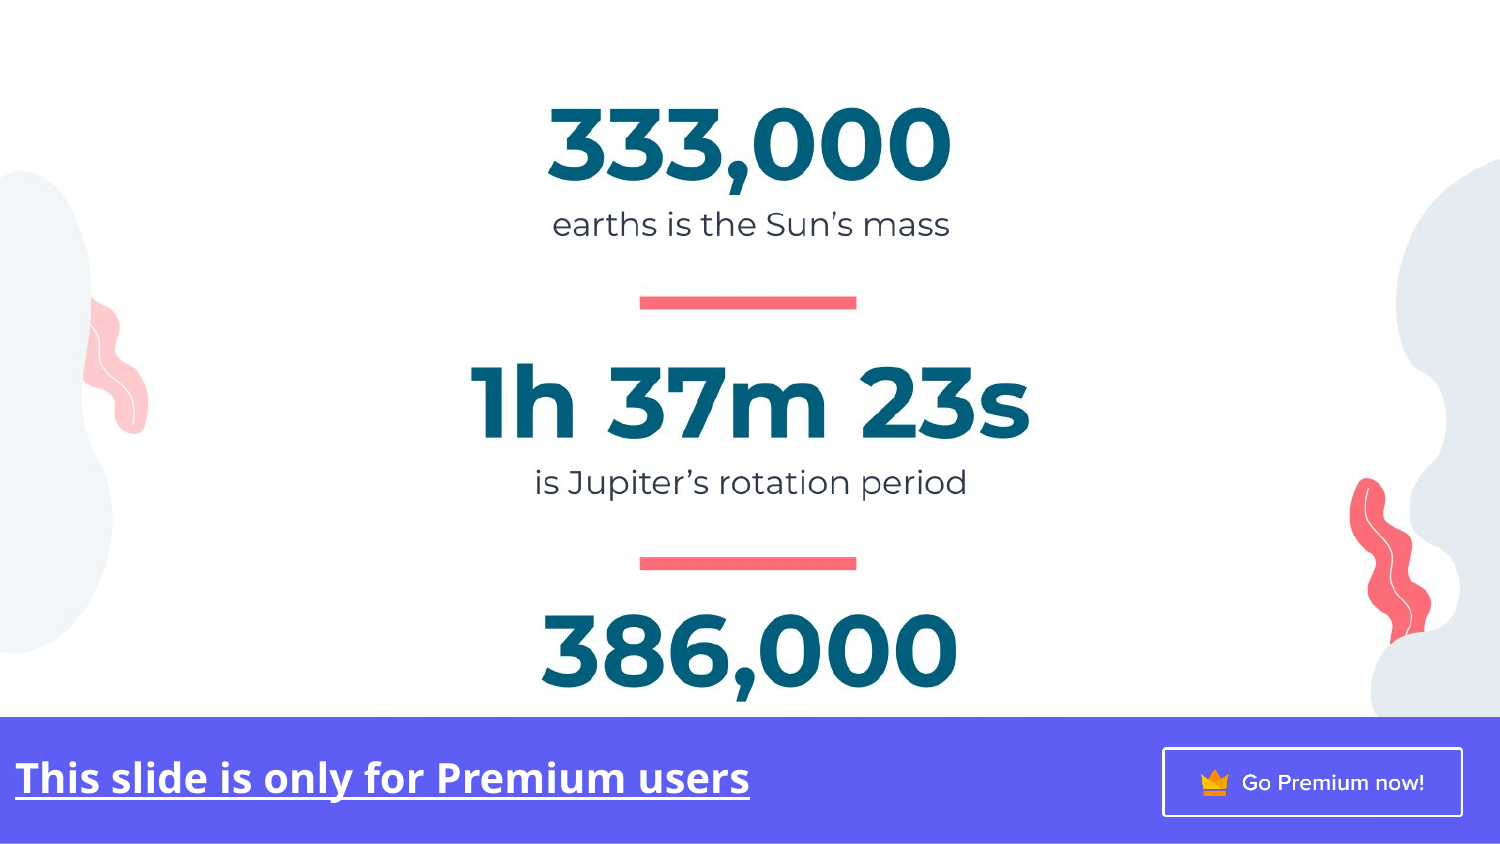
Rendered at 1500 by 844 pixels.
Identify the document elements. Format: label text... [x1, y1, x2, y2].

picture [0, 0, 1500, 717]
text_box This slide is only for Premium users [0, 717, 1500, 844]
picture [1162, 747, 1463, 817]
